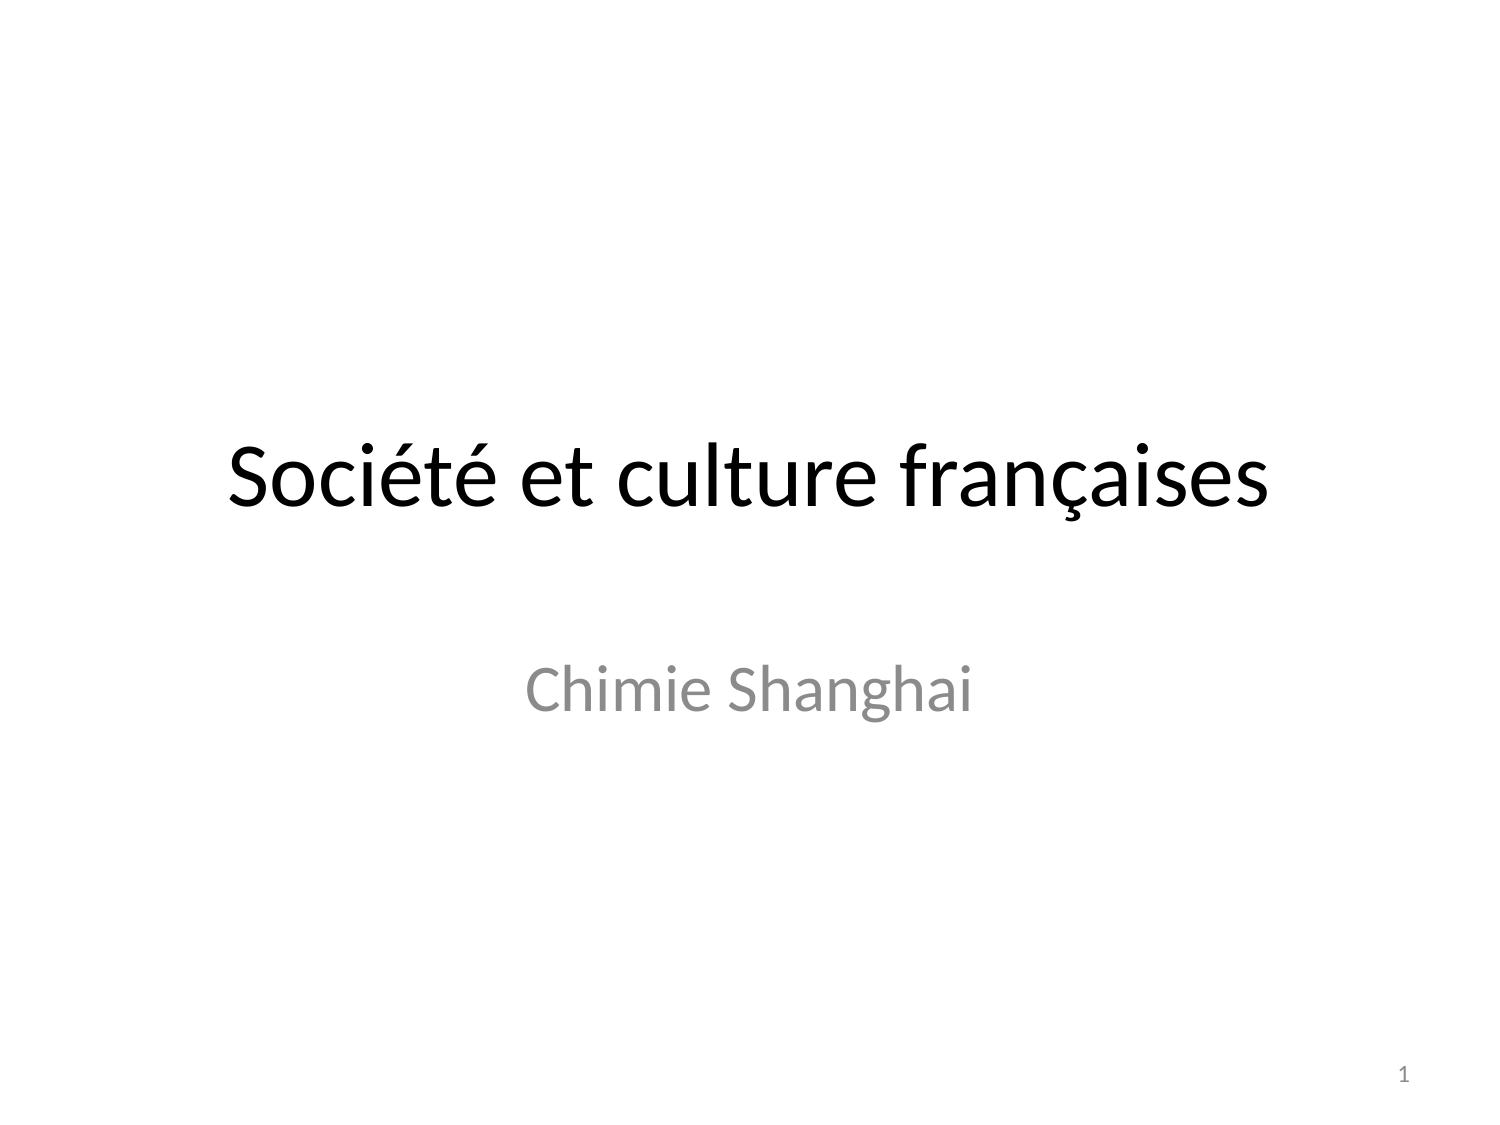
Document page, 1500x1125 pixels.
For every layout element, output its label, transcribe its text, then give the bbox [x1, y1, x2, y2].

subtitle Chimie Shanghai [225, 637, 1275, 925]
slide_number 1 [1074, 1042, 1425, 1103]
title Société et culture françaises [112, 349, 1388, 591]
